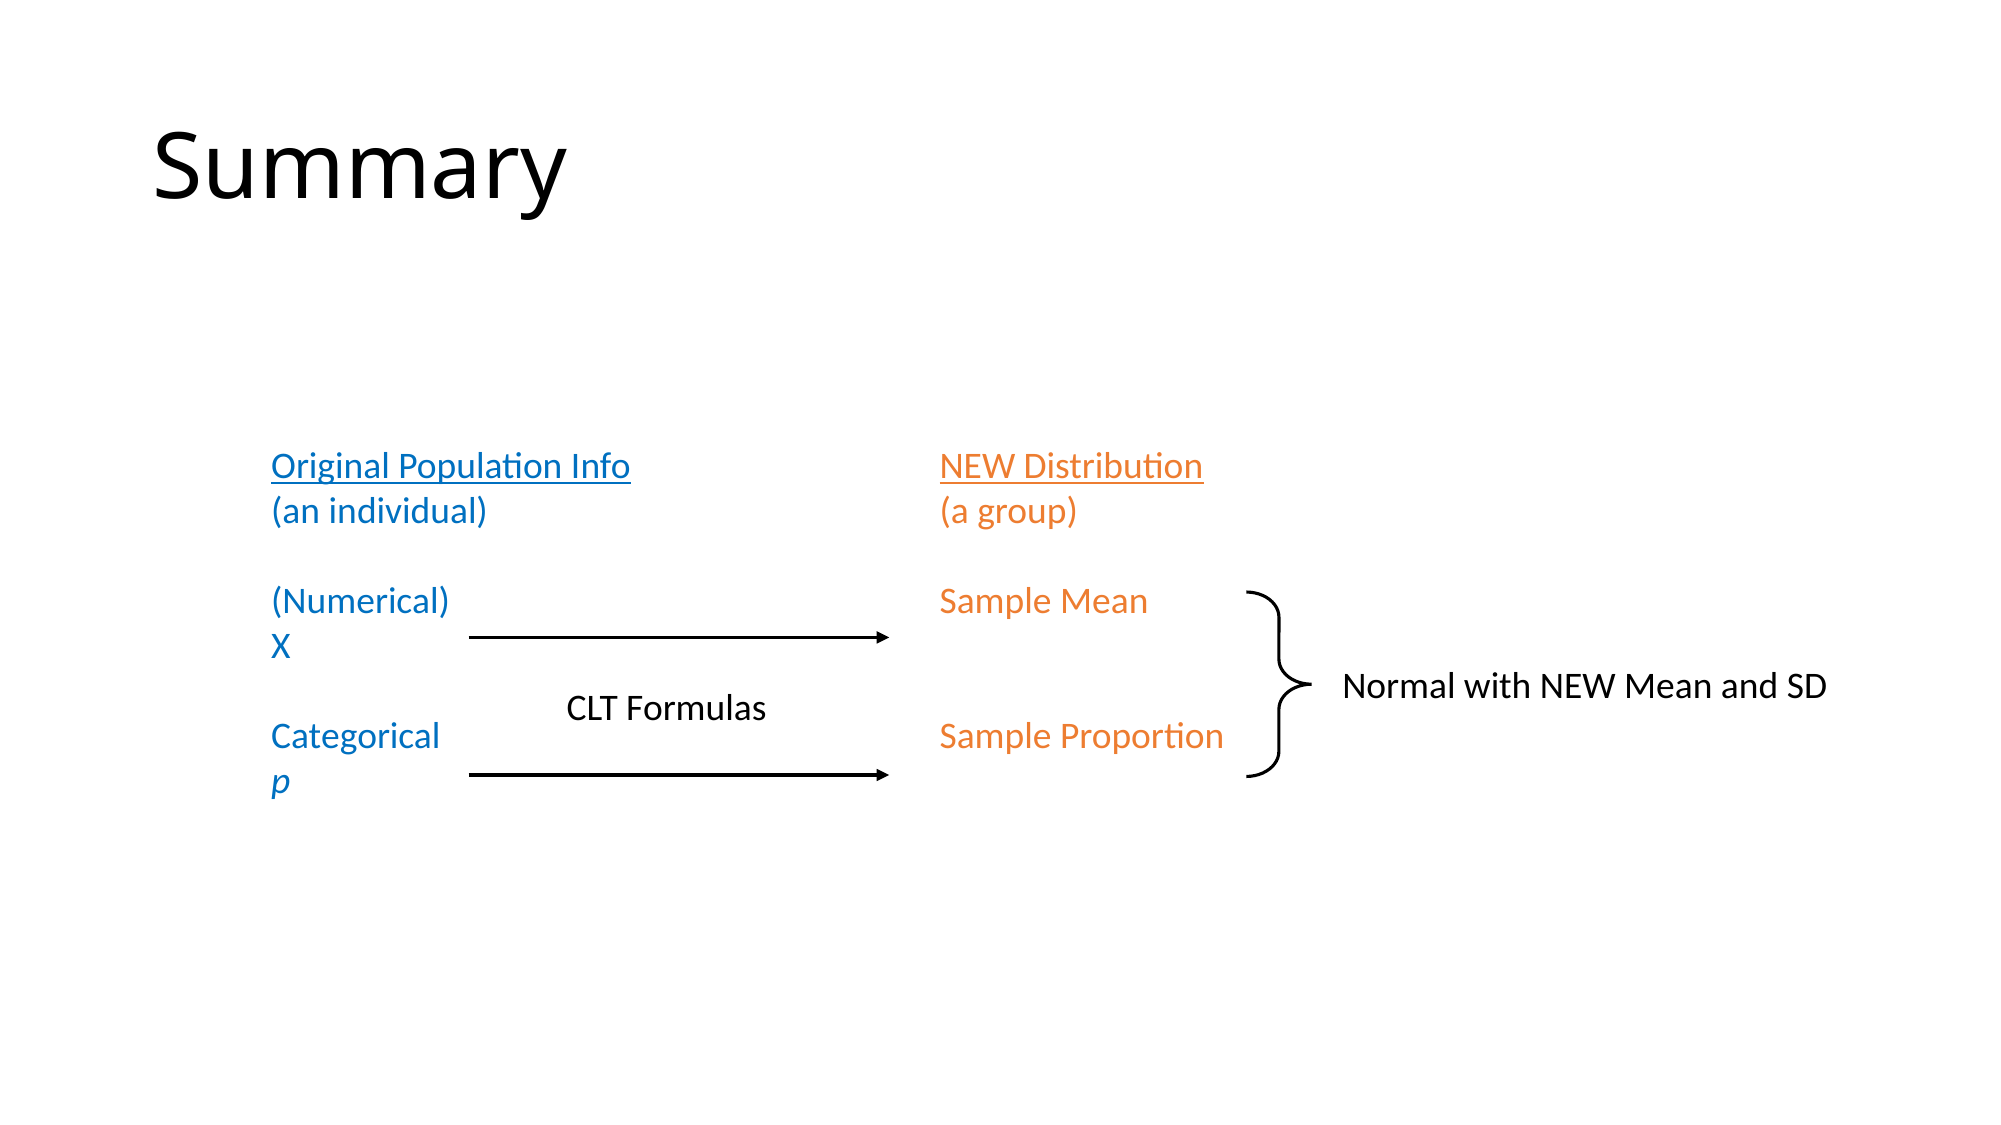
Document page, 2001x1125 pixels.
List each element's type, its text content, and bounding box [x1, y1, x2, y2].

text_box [256, 434, 1846, 819]
title Summary [137, 59, 1863, 278]
